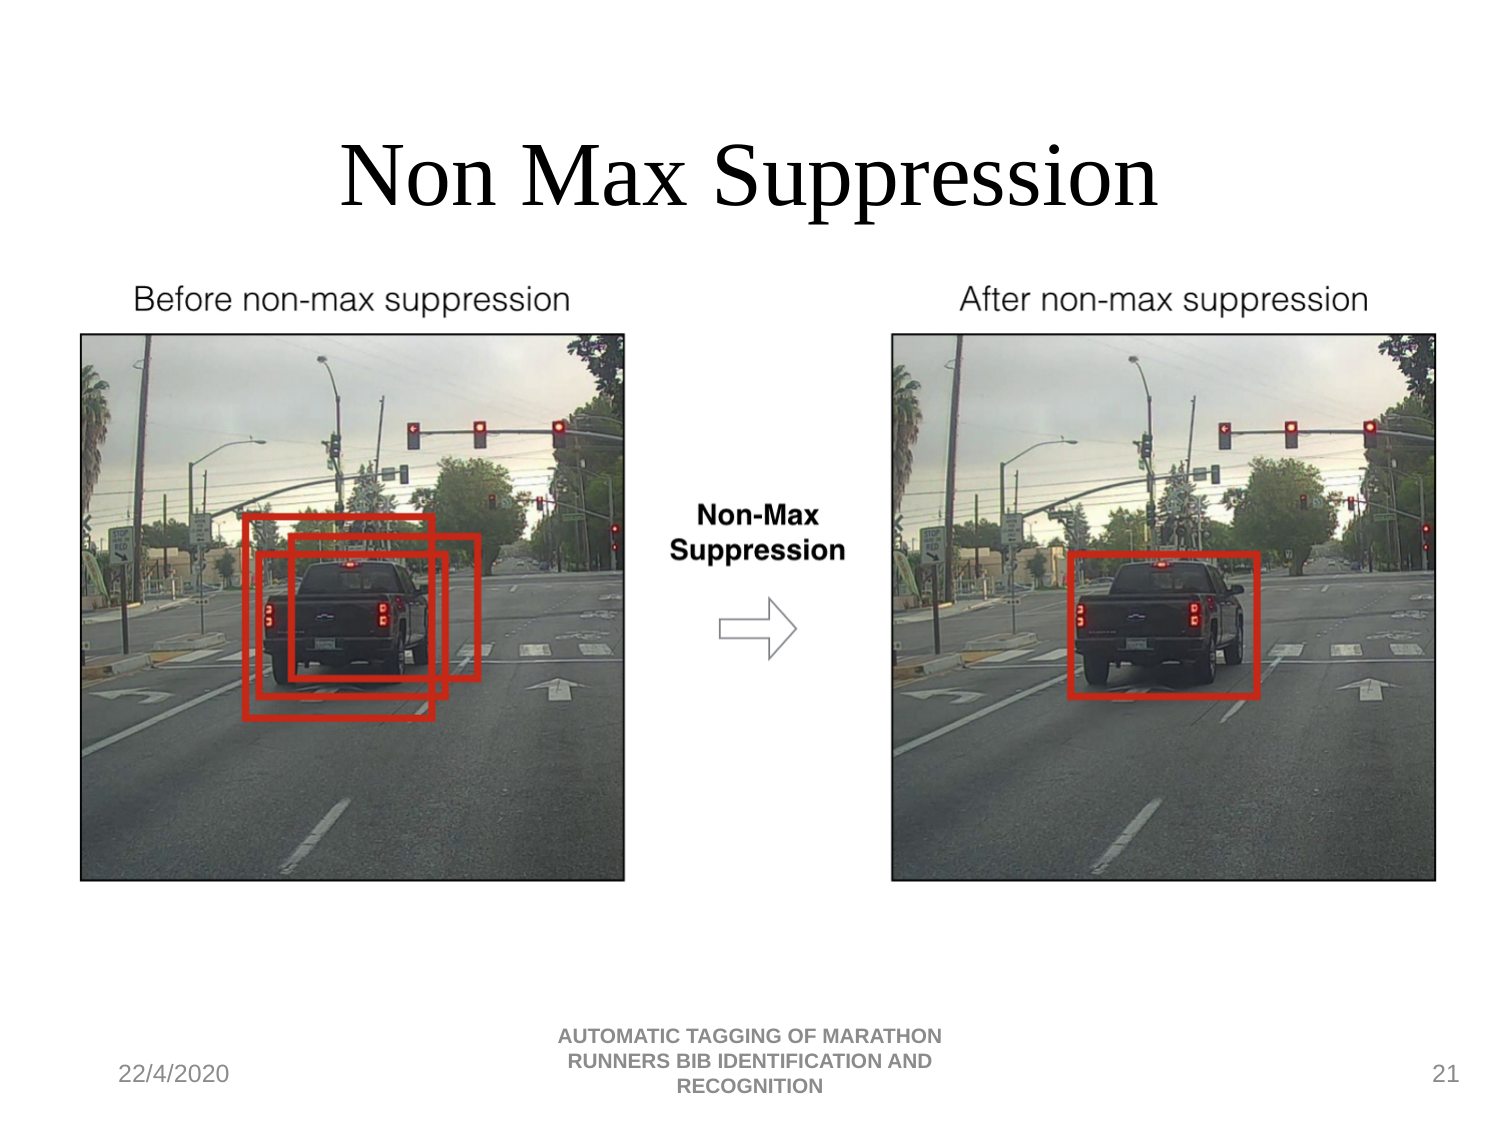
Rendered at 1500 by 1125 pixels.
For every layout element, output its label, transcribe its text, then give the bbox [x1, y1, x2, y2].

slide_number 21 [1125, 1042, 1475, 1103]
footer AUTOMATIC TAGGING OF MARATHON RUNNERS BIB IDENTIFICATION AND RECOGNITION [496, 1042, 1004, 1103]
picture [61, 262, 1463, 909]
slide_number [103, 1042, 441, 1103]
title Non Max Suppression [103, 59, 1397, 262]
